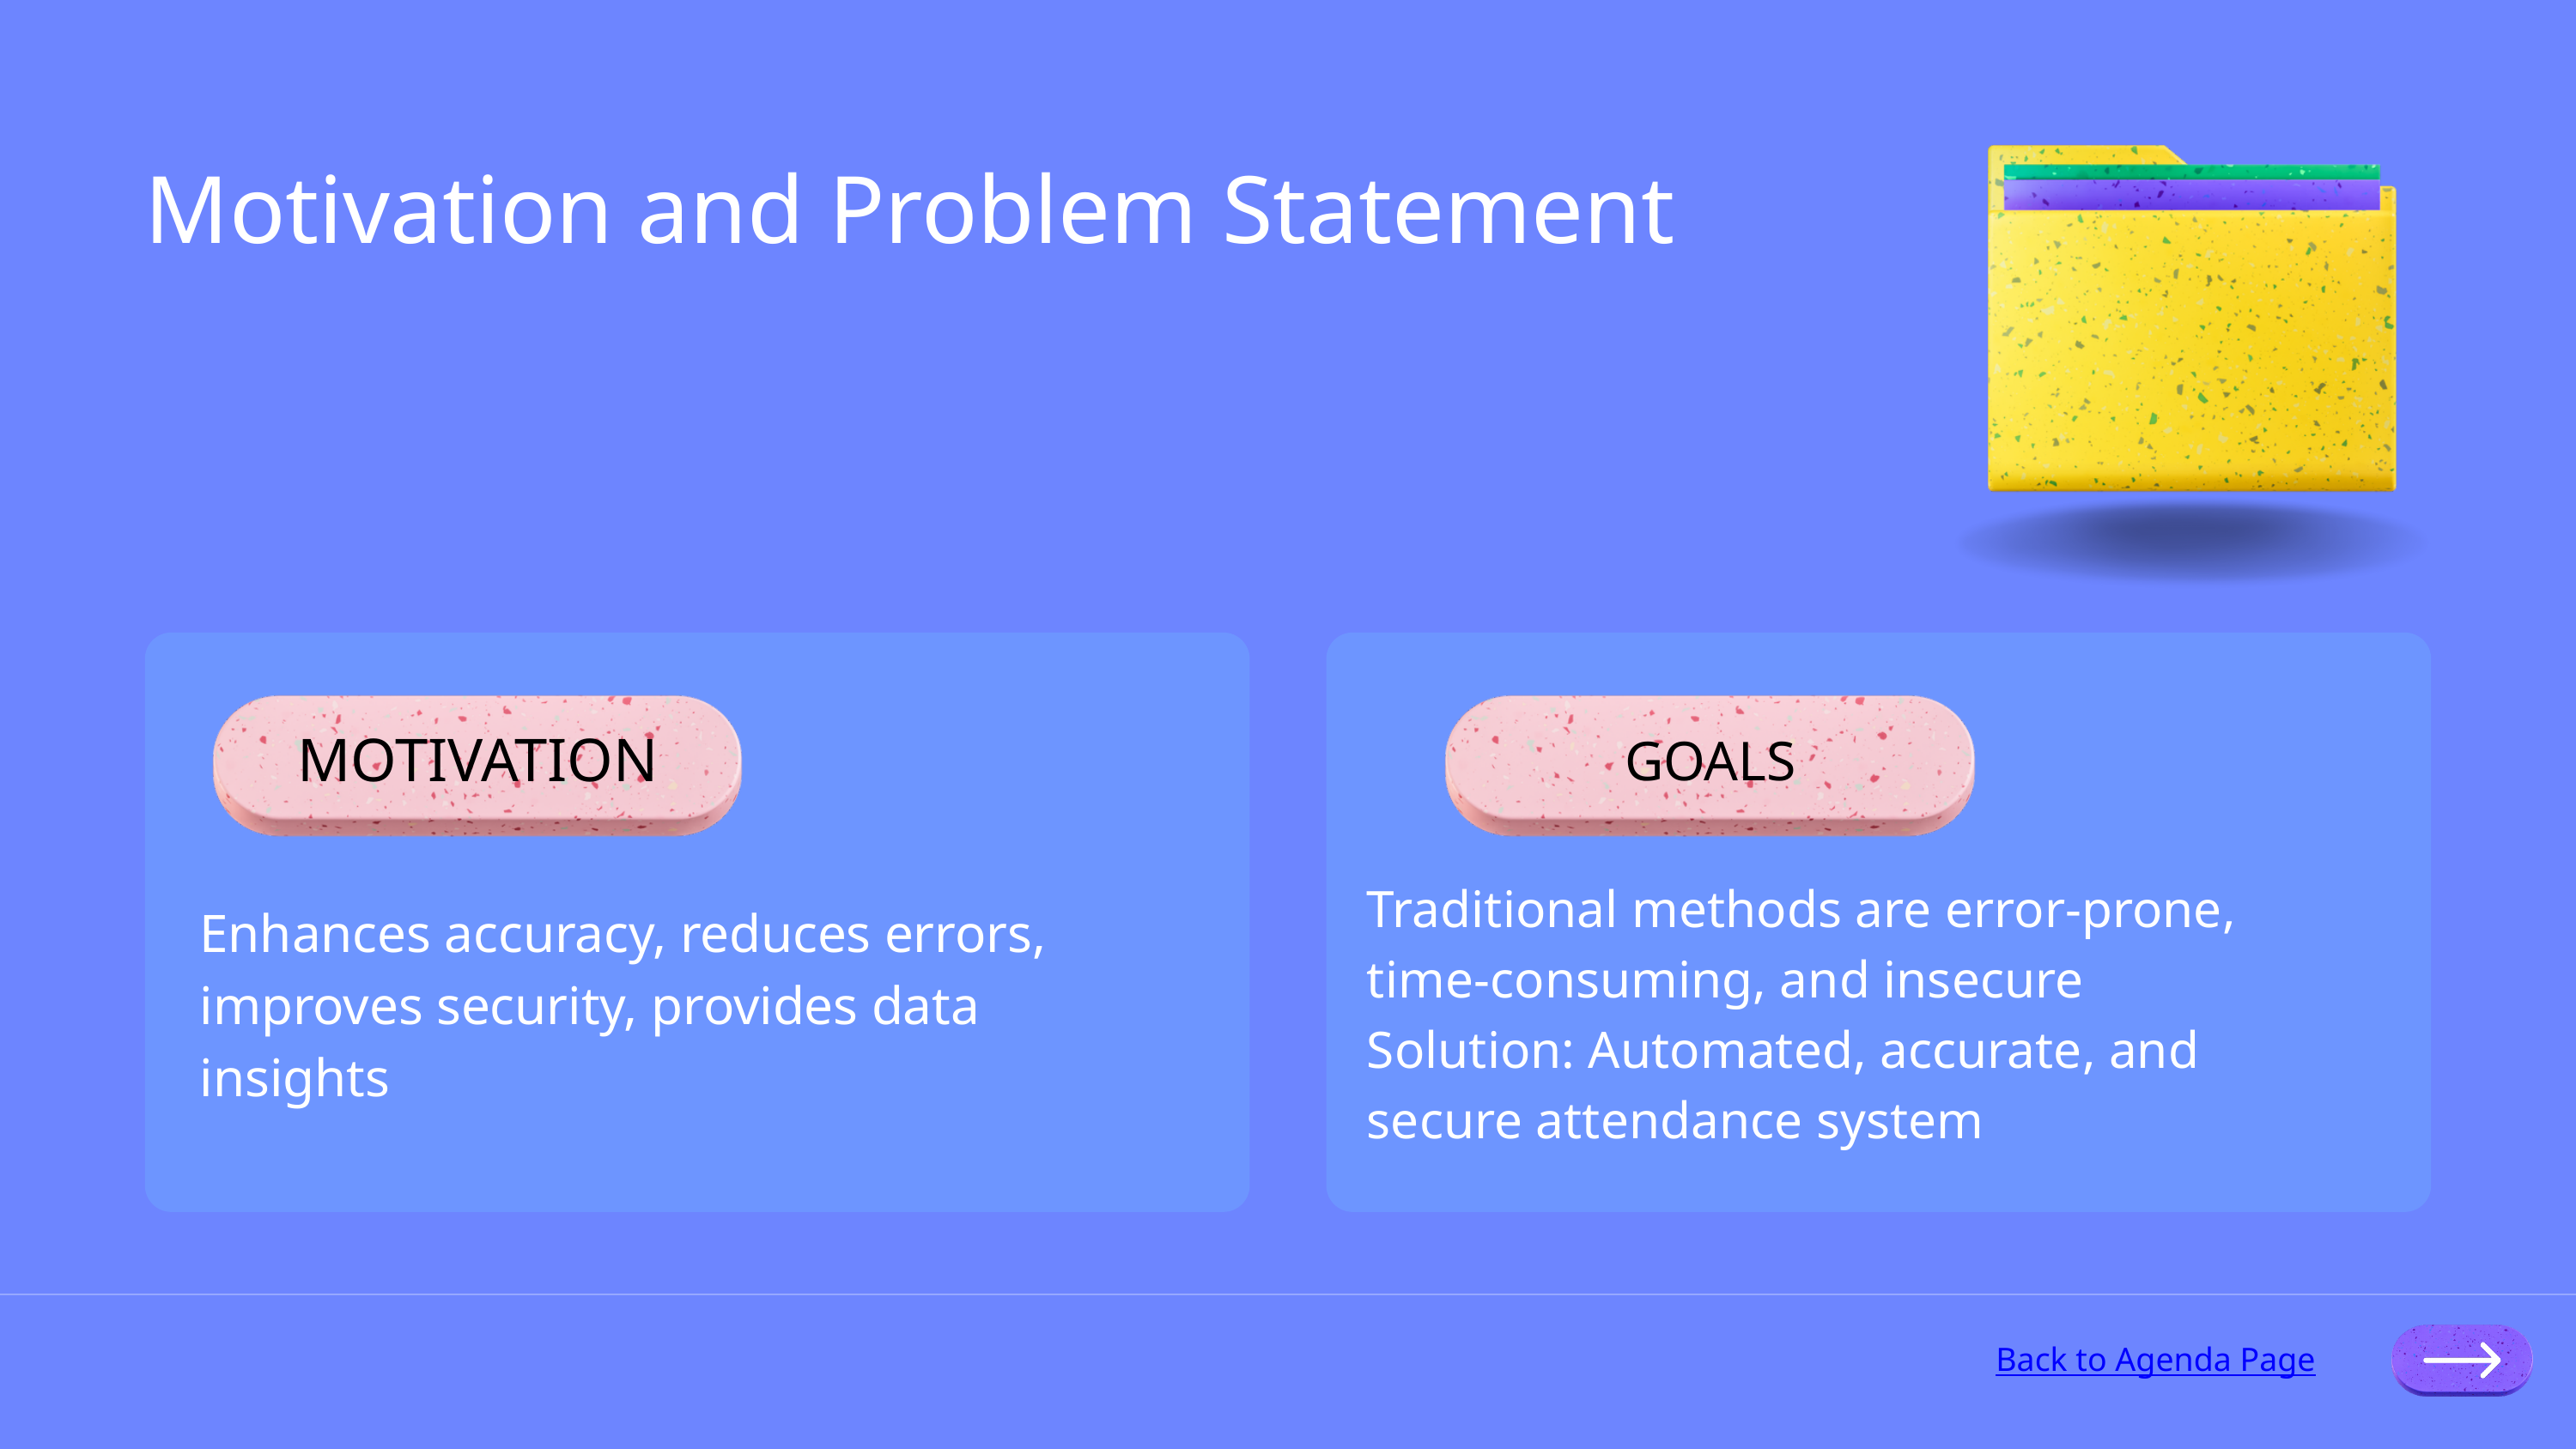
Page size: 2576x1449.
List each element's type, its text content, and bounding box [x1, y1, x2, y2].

text_box [1987, 144, 2397, 496]
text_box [144, 144, 1880, 373]
text_box [1953, 495, 2432, 590]
text_box Back to Agenda Page [1878, 1337, 2316, 1383]
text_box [1326, 632, 2432, 1213]
text_box [2423, 1342, 2501, 1379]
text_box [2391, 1325, 2534, 1397]
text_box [144, 632, 1250, 1213]
